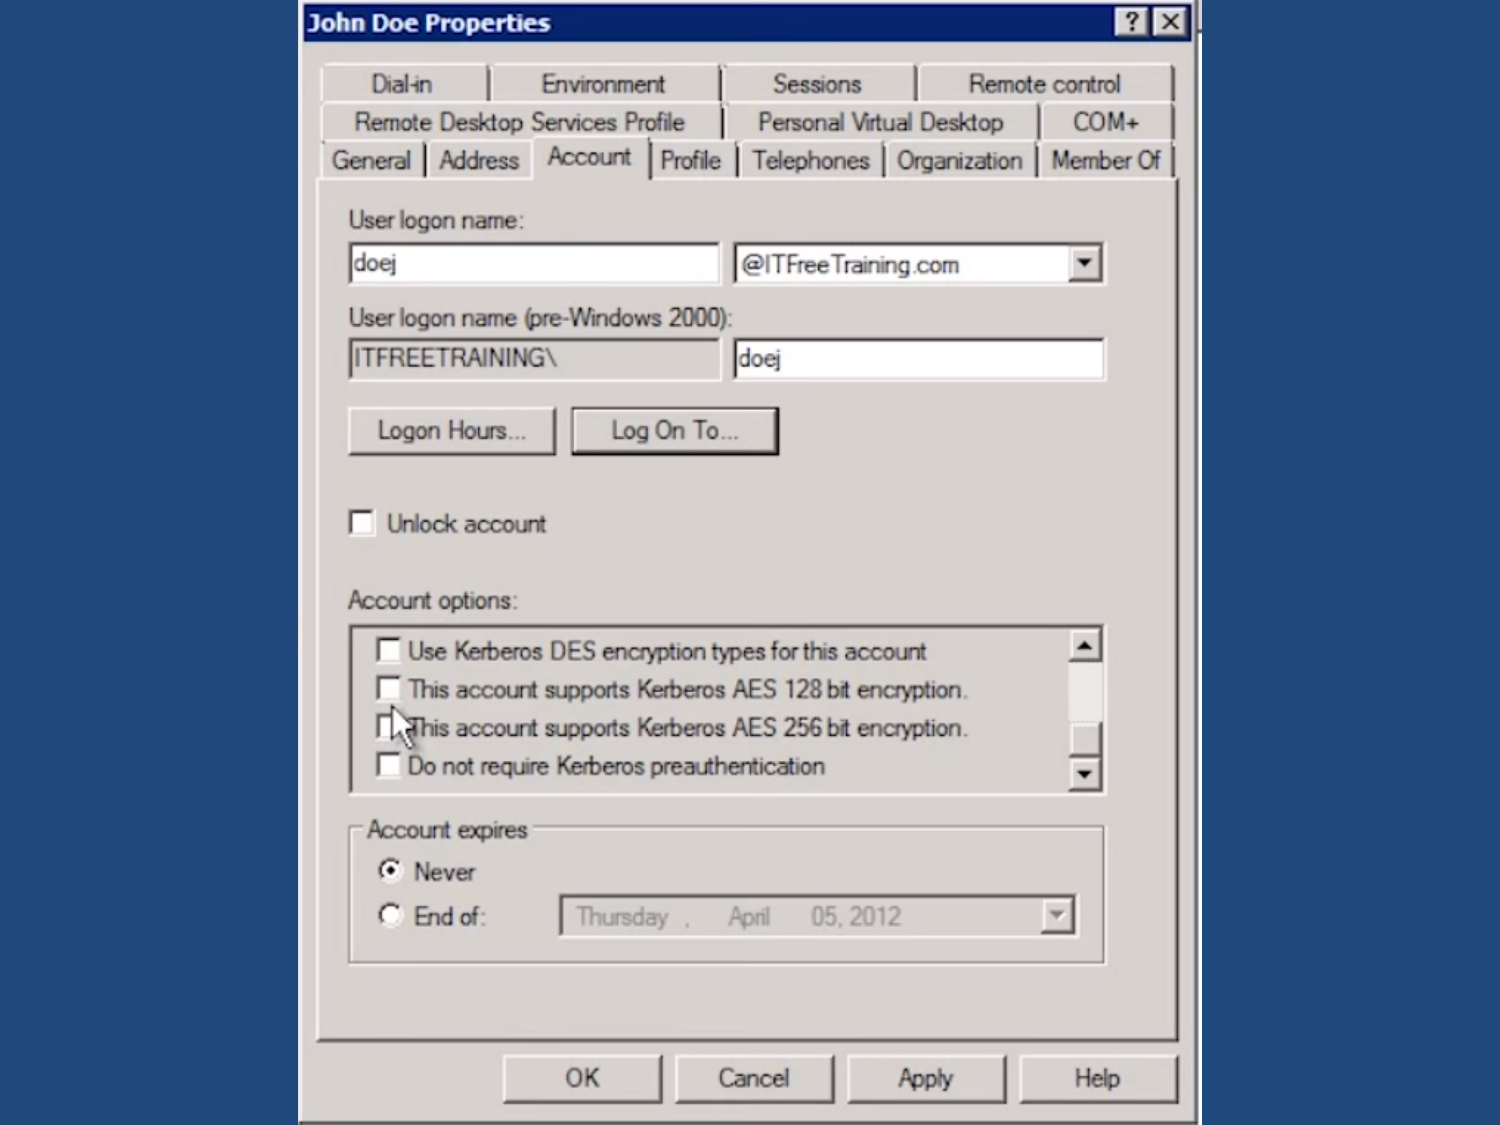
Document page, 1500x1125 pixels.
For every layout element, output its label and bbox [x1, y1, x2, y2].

picture [297, 0, 1202, 1125]
